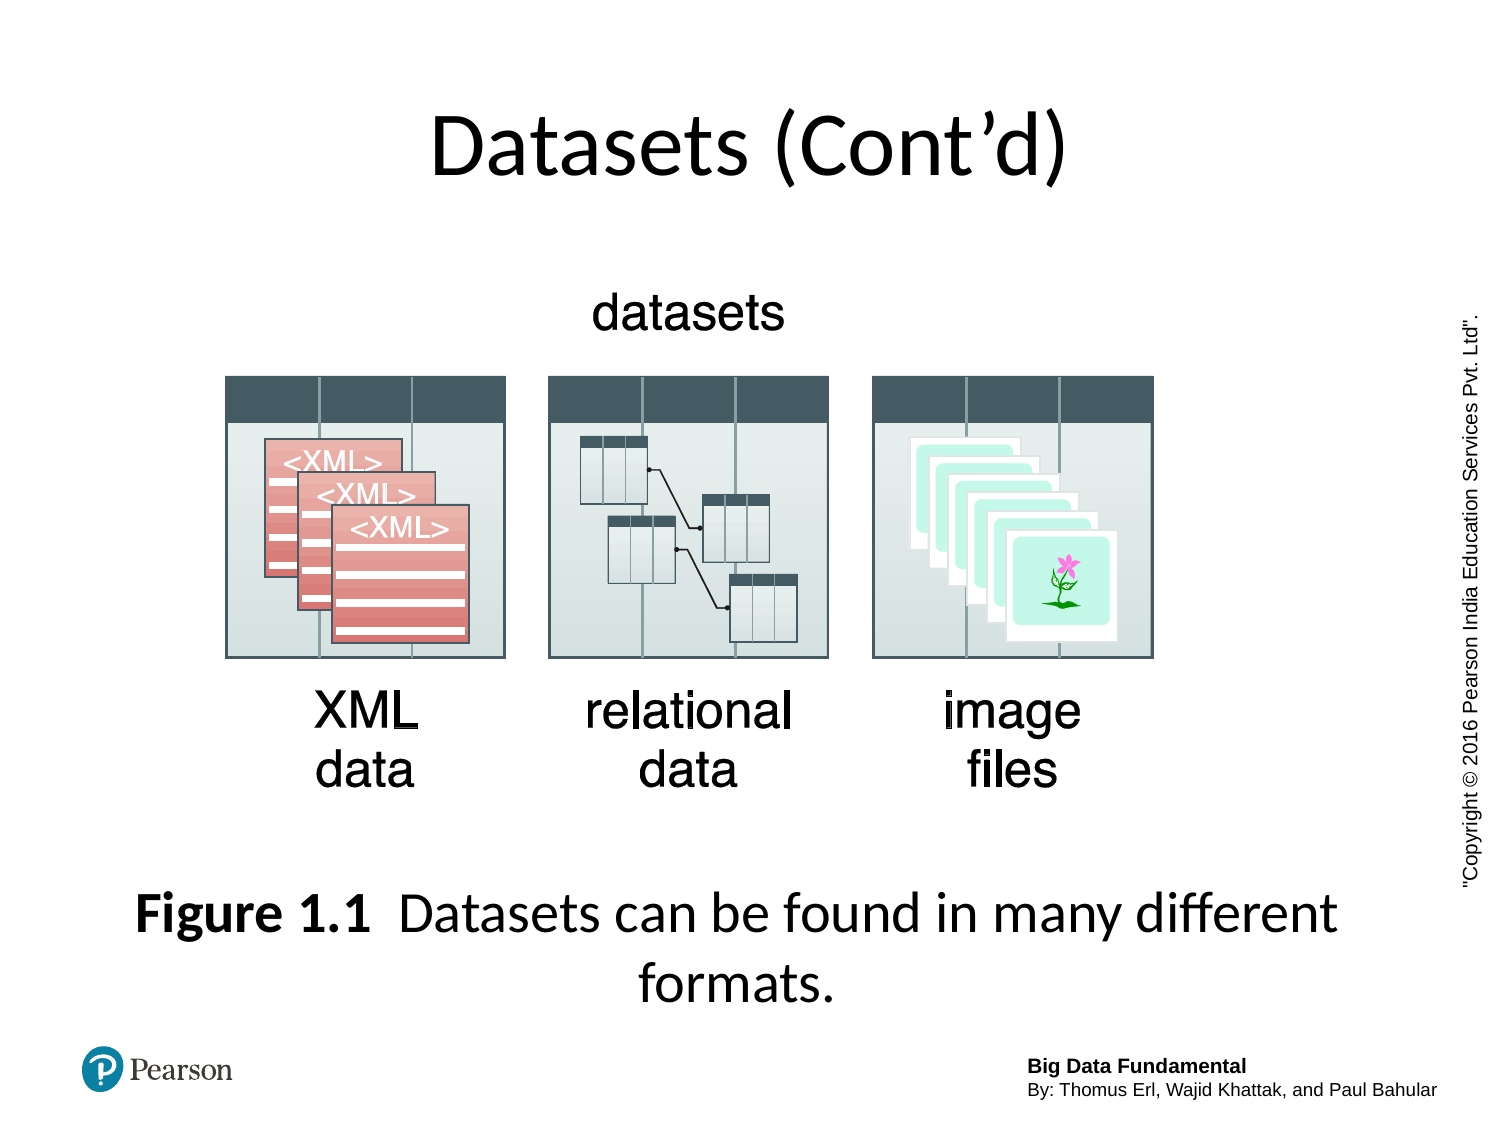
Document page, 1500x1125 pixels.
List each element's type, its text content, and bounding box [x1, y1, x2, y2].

text_box Figure 1.1 Datasets can be found in many different formats. [62, 862, 1413, 1025]
picture [224, 287, 1160, 788]
title Datasets (Cont’d) [75, 45, 1425, 233]
